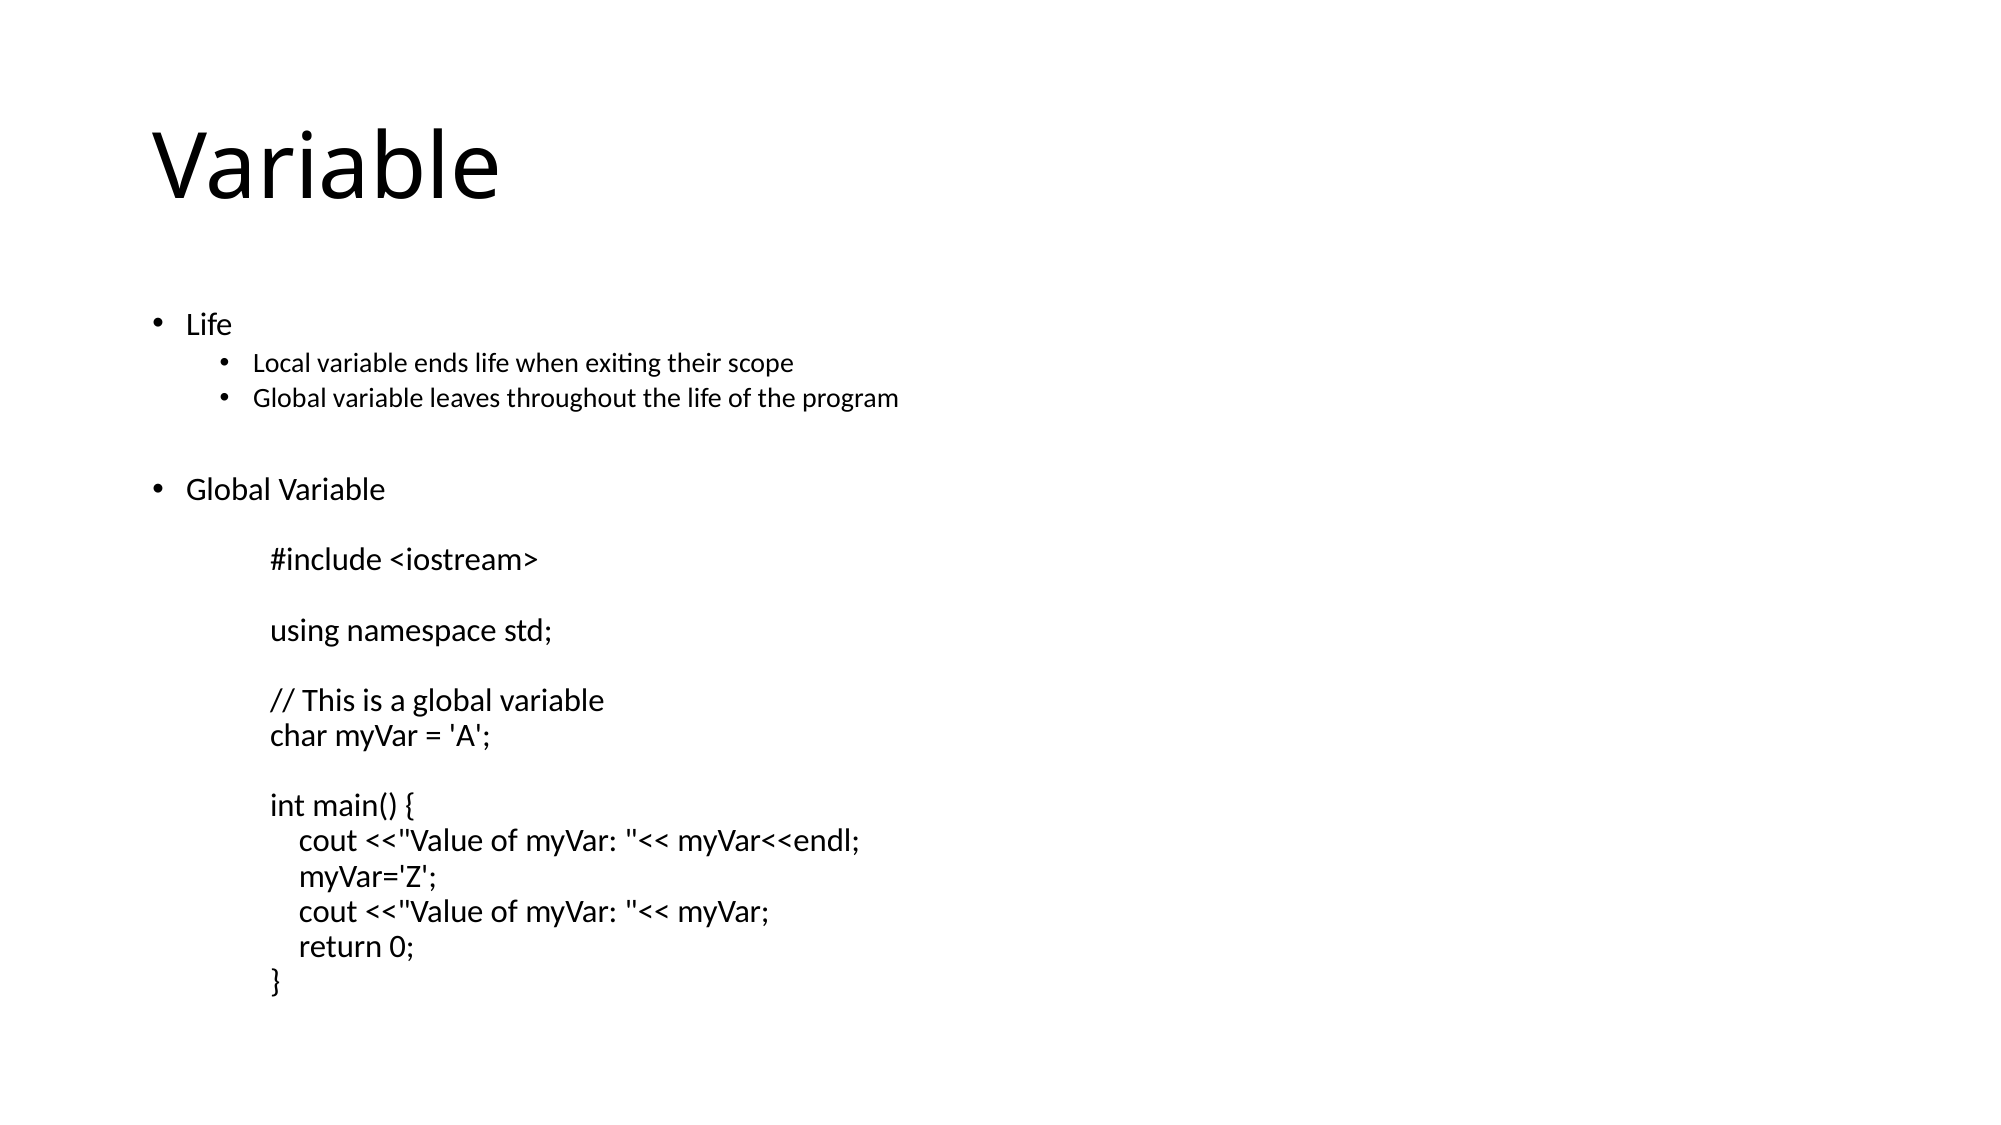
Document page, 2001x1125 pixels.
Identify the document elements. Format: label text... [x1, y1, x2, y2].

list Life Local variable ends life when exiting their scope Global variable leaves throughout the life of the program Global Variable #include <iostream> using namespace std; // This is a global variable char myVar = 'A'; int main() { cout <<"Value of myVar: "<< myVar<<endl; myVar='Z'; cout <<"Value of myVar: "<< myVar; return 0; } [137, 299, 1863, 1014]
title Variable [137, 59, 1863, 278]
